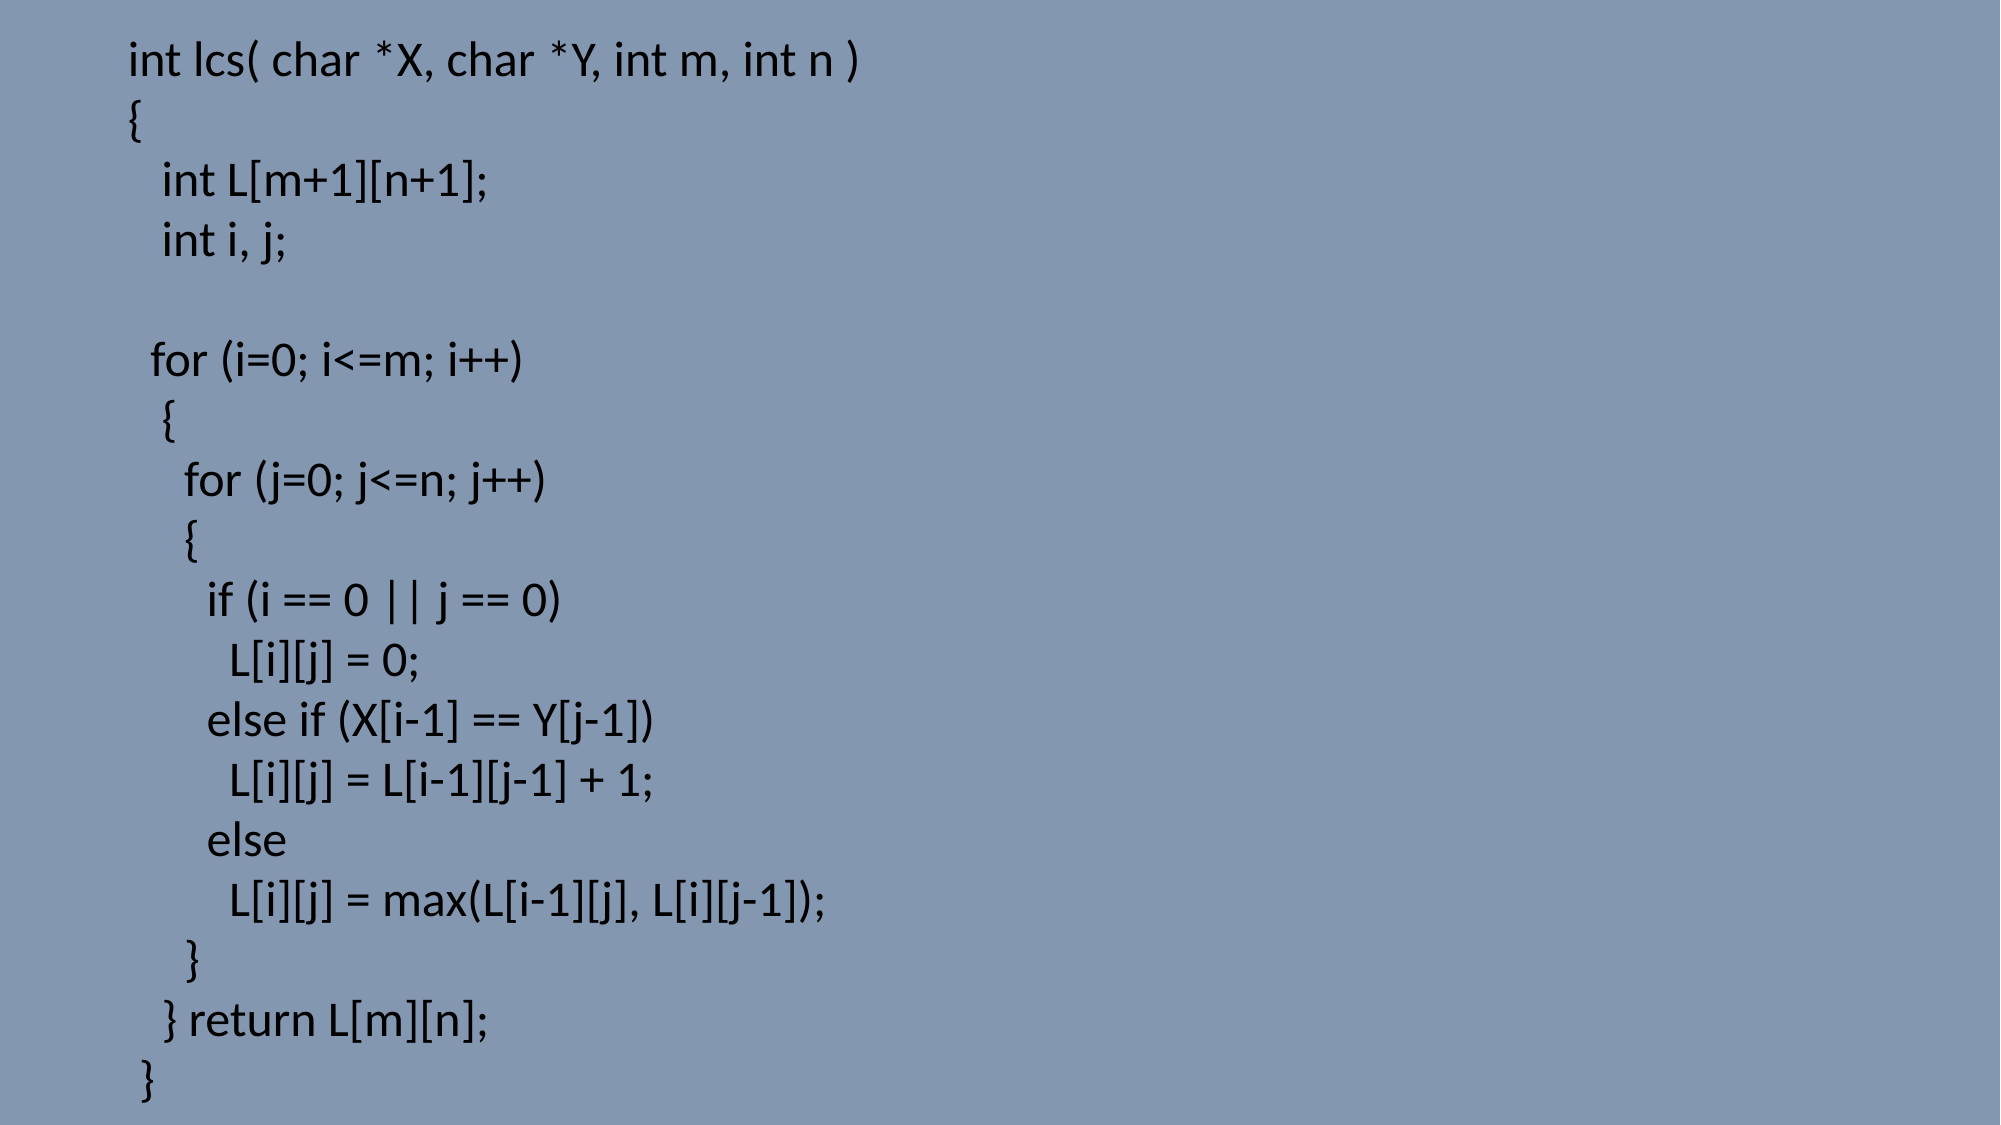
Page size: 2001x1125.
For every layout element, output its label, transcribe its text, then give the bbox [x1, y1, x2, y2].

text_box int lcs( char *X, char *Y, int m, int n ) { int L[m+1][n+1]; int i, j; for (i=0; i<=m; i++) { for (j=0; j<=n; j++) { if (i == 0 || j == 0) L[i][j] = 0; else if (X[i-1] == Y[j-1]) L[i][j] = L[i-1][j-1] + 1; else L[i][j] = max(L[i-1][j], L[i][j-1]); } } return L[m][n]; } [113, 19, 1648, 1114]
